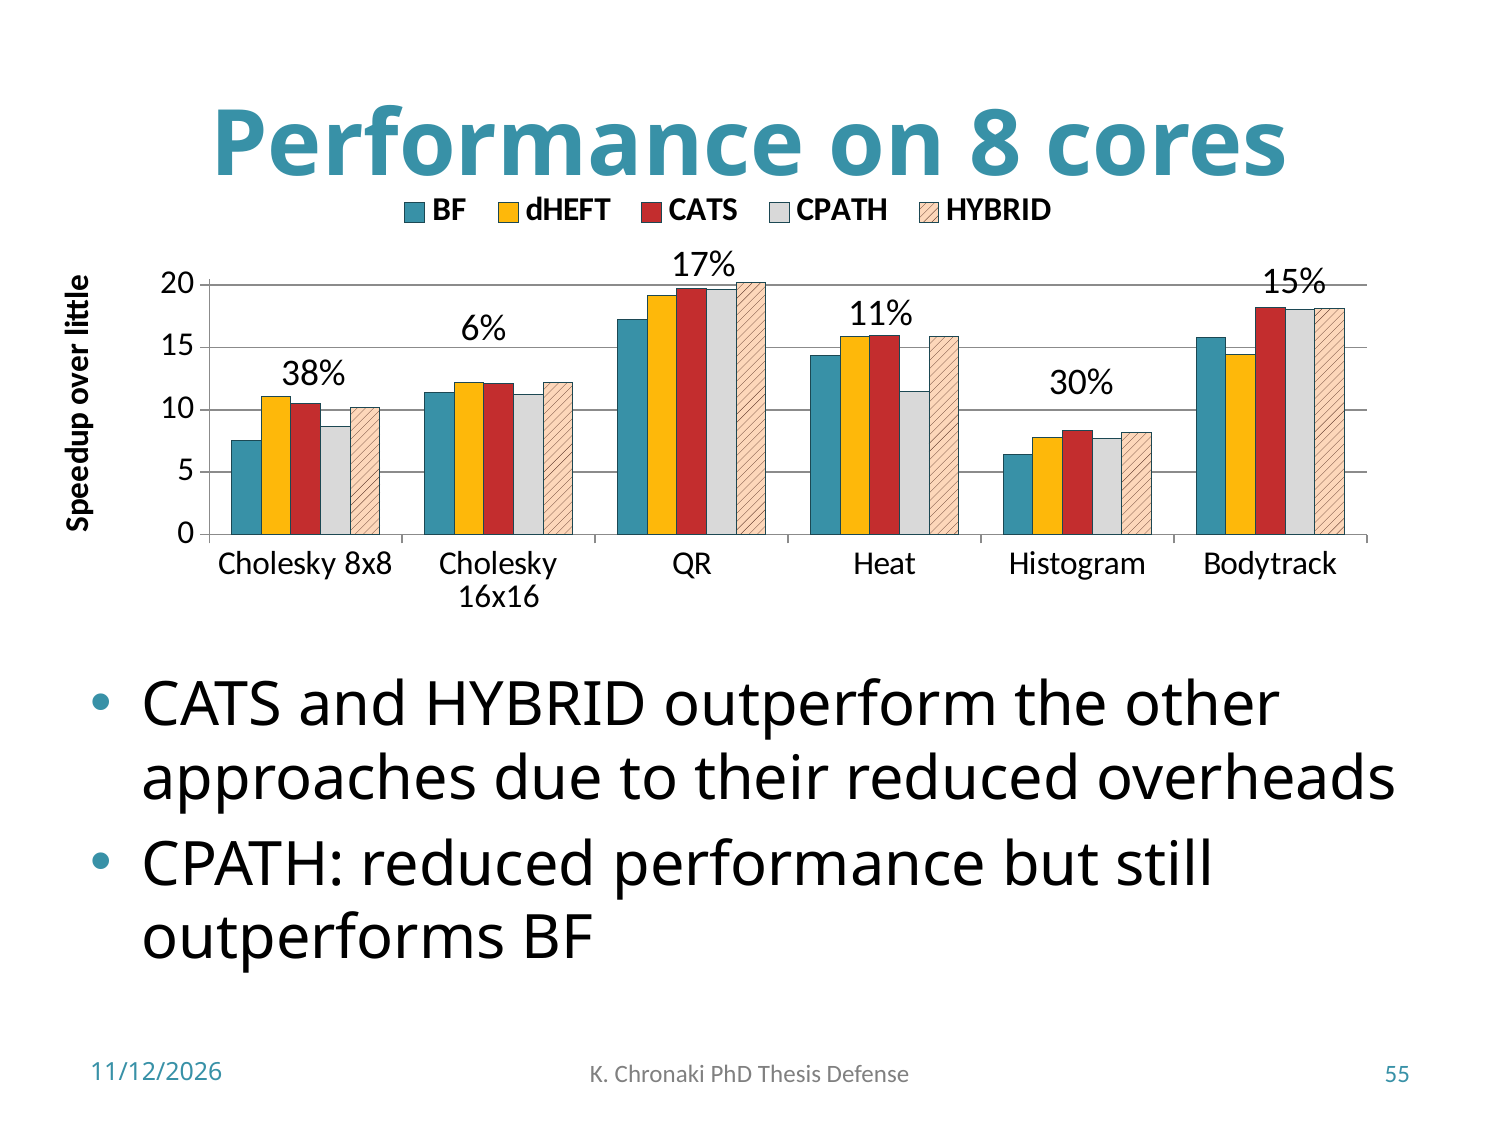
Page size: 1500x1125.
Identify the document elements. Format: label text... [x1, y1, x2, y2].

footer K. Chronaki PhD Thesis Defense [512, 1042, 988, 1103]
list CATS and HYBRID outperform the other approaches due to their reduced overheads CPATH: reduced performance but still outperforms BF [75, 656, 1425, 1005]
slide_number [75, 1042, 425, 1103]
chart [52, 184, 1412, 658]
slide_number 55 [1074, 1042, 1425, 1103]
title Performance on 8 cores [75, 45, 1425, 233]
